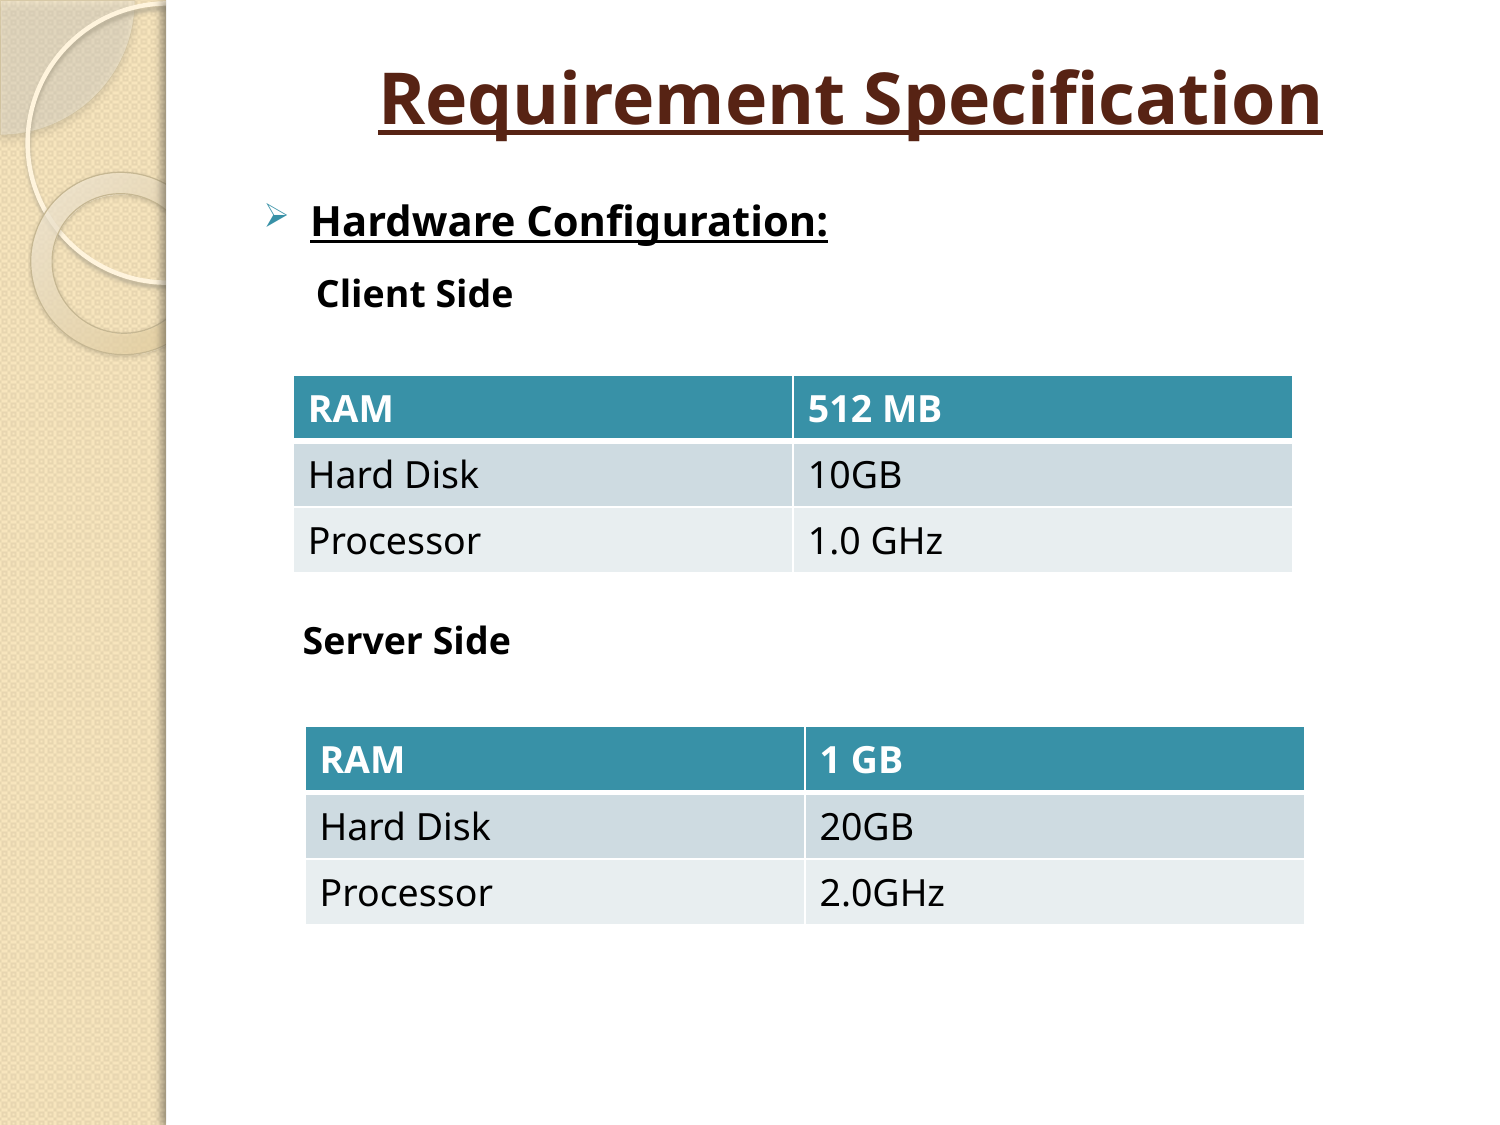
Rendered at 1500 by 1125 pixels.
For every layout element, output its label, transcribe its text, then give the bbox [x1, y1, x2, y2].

table_cell 1.0 GHz [794, 508, 1292, 572]
table_header RAM [294, 376, 792, 438]
table_header 1 GB [806, 727, 1304, 790]
table_cell Hard Disk [306, 795, 804, 858]
table_cell 2.0GHz [806, 860, 1304, 924]
table_header 512 MB [794, 376, 1292, 438]
list Hardware Configuration: Client Side Server Side [235, 187, 1466, 1025]
title Requirement Specification [235, 45, 1466, 187]
table_cell Processor [294, 508, 792, 572]
table_cell Hard Disk [294, 444, 792, 506]
table_cell Processor [306, 860, 804, 924]
table_header RAM [306, 727, 804, 790]
table_cell 20GB [806, 795, 1304, 858]
table_cell 10GB [794, 444, 1292, 506]
